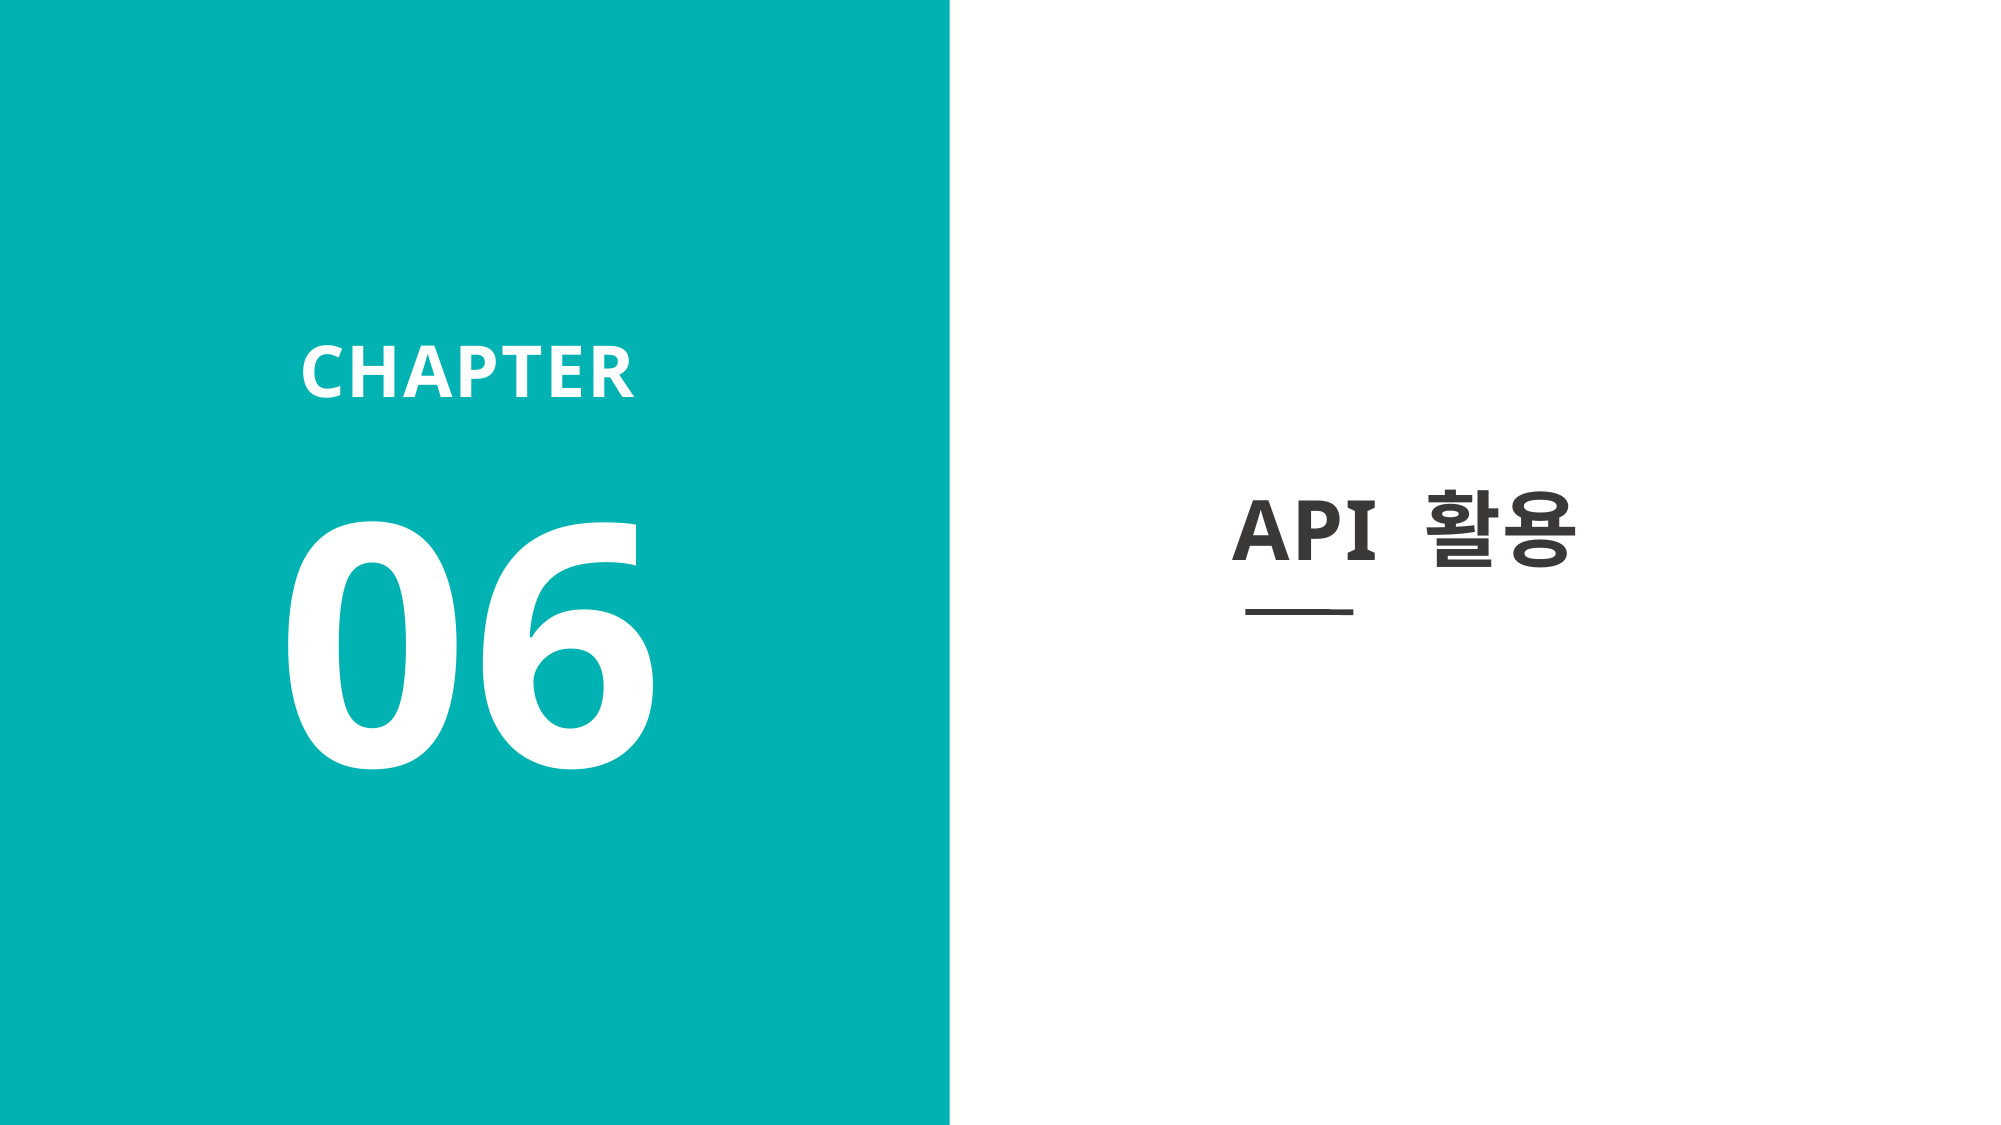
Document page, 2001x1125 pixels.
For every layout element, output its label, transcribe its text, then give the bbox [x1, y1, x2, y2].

text_box CHAPTER [260, 328, 675, 422]
text_box 06 [105, 467, 835, 851]
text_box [1217, 481, 1815, 704]
text_box [0, 0, 951, 1125]
